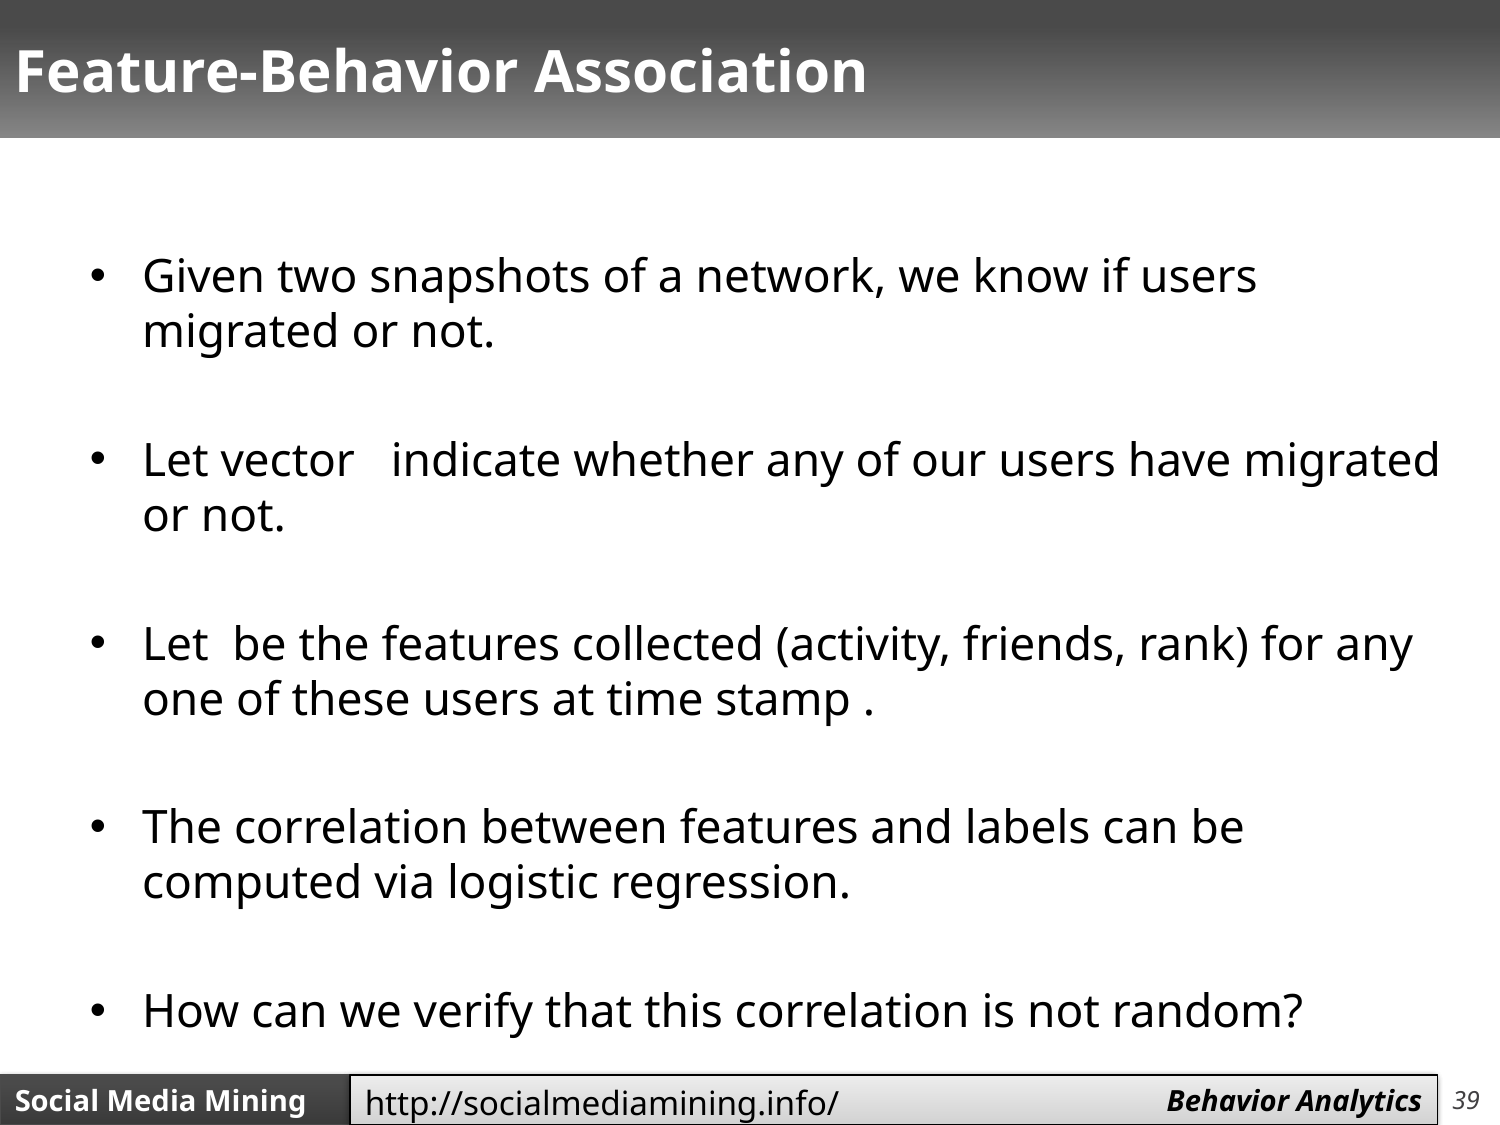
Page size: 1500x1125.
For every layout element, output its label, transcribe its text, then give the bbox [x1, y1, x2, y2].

title Feature-Behavior Association [0, 0, 1500, 138]
